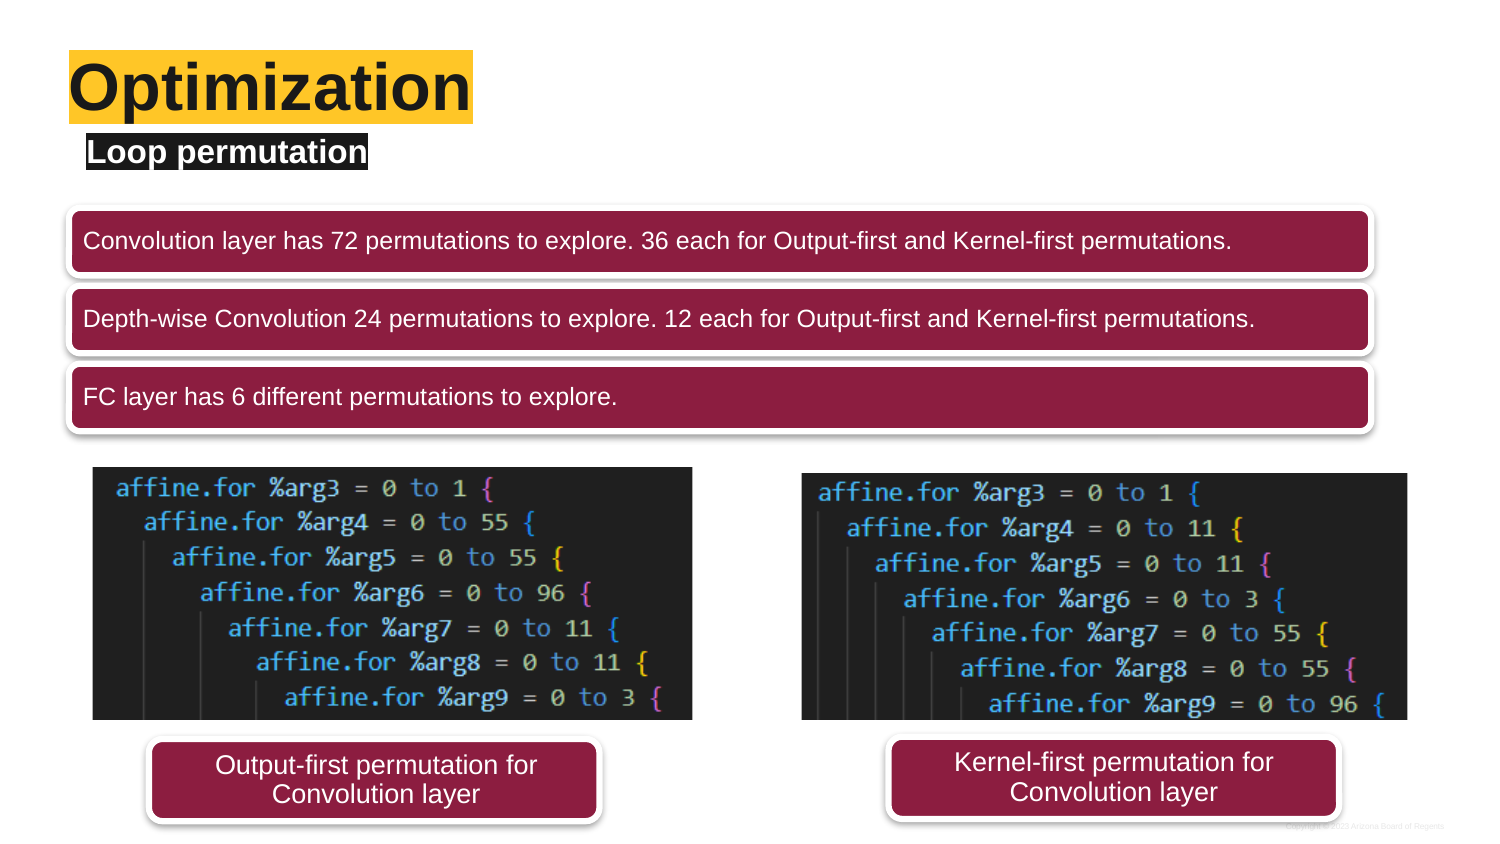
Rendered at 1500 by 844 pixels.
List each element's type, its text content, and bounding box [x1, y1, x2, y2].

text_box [888, 736, 1340, 820]
title Optimization [68, 52, 1449, 125]
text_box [68, 207, 1372, 432]
picture [801, 467, 1408, 720]
subtitle Loop permutation [69, 124, 1446, 171]
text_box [148, 734, 600, 822]
picture [92, 467, 693, 720]
